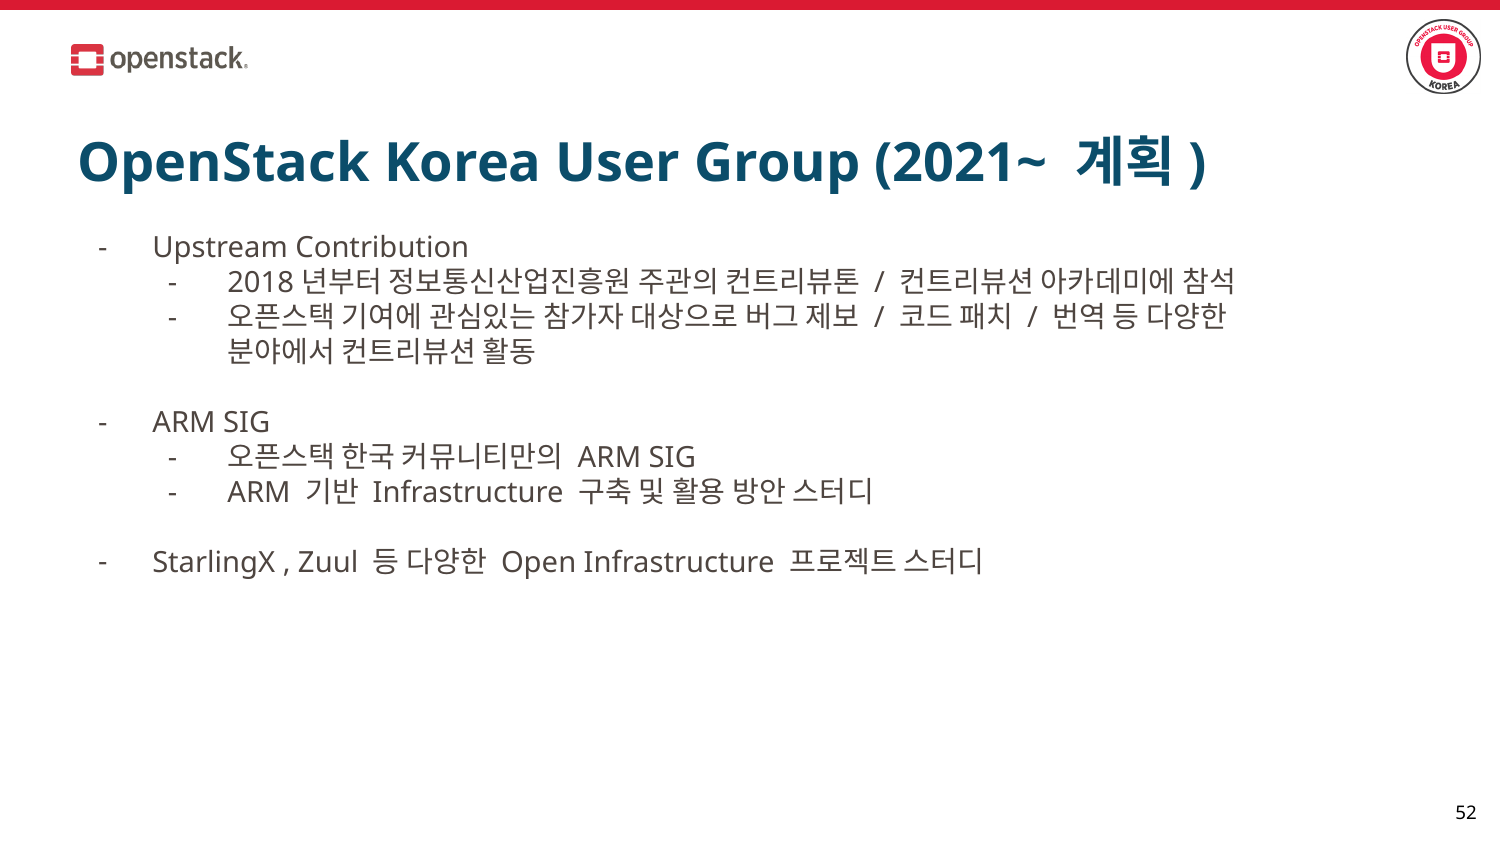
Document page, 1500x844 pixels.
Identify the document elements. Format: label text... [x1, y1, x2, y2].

picture [71, 44, 248, 76]
picture [1406, 19, 1481, 94]
slide_number ‹#› [1452, 797, 1481, 827]
list Upstream Contribution 2018년부터 정보통신산업진흥원 주관의 컨트리뷰톤 / 컨트리뷰션 아카데미에 참석 오픈스택 기여에 관심있는 참가자 대상으로 버그 제보 / 코드 패치 / 번역 등 다양한 분야에서 컨트리뷰션 활동 ARM SIG 오픈스택 한국 커뮤니티만의 ARM SIG ARM 기반 Infrastructure 구축 및 활용 방안 스터디 StarlingX , Zuul 등 다양한 Open Infrastructure 프로젝트 스터디 [71, 222, 1281, 784]
title OpenStack Korea User Group (2021~ 계획) [71, 110, 1220, 198]
